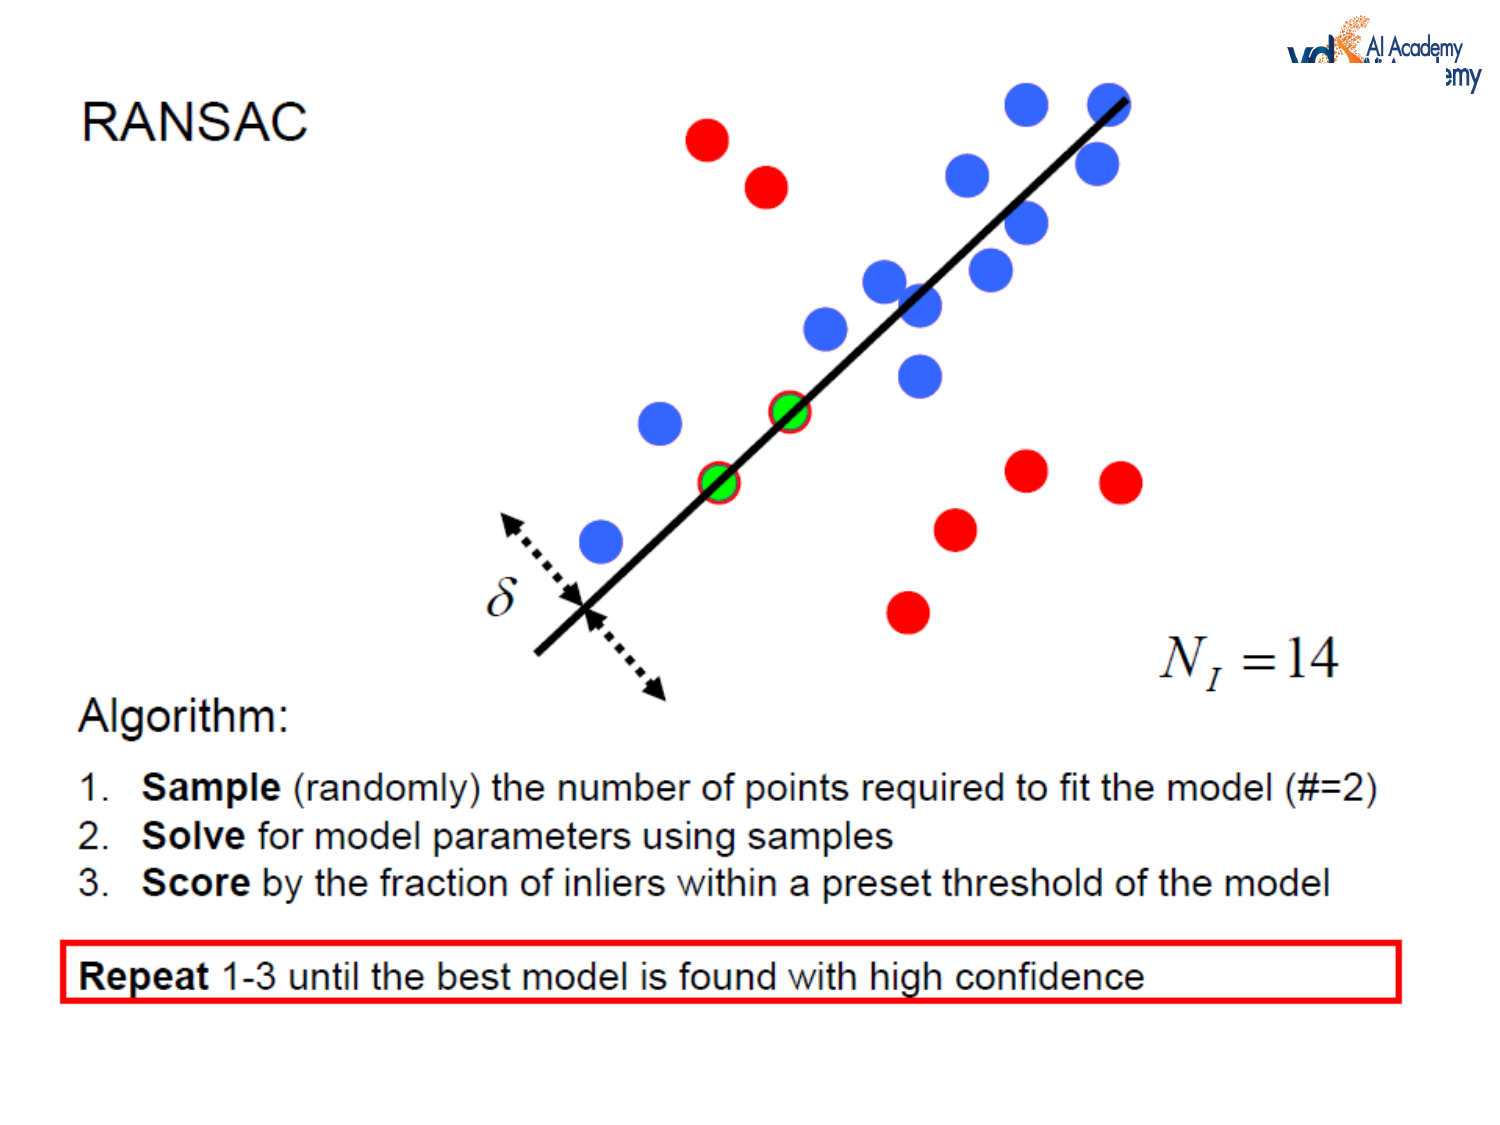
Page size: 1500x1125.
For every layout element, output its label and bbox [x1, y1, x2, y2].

picture [54, 15, 1482, 1062]
